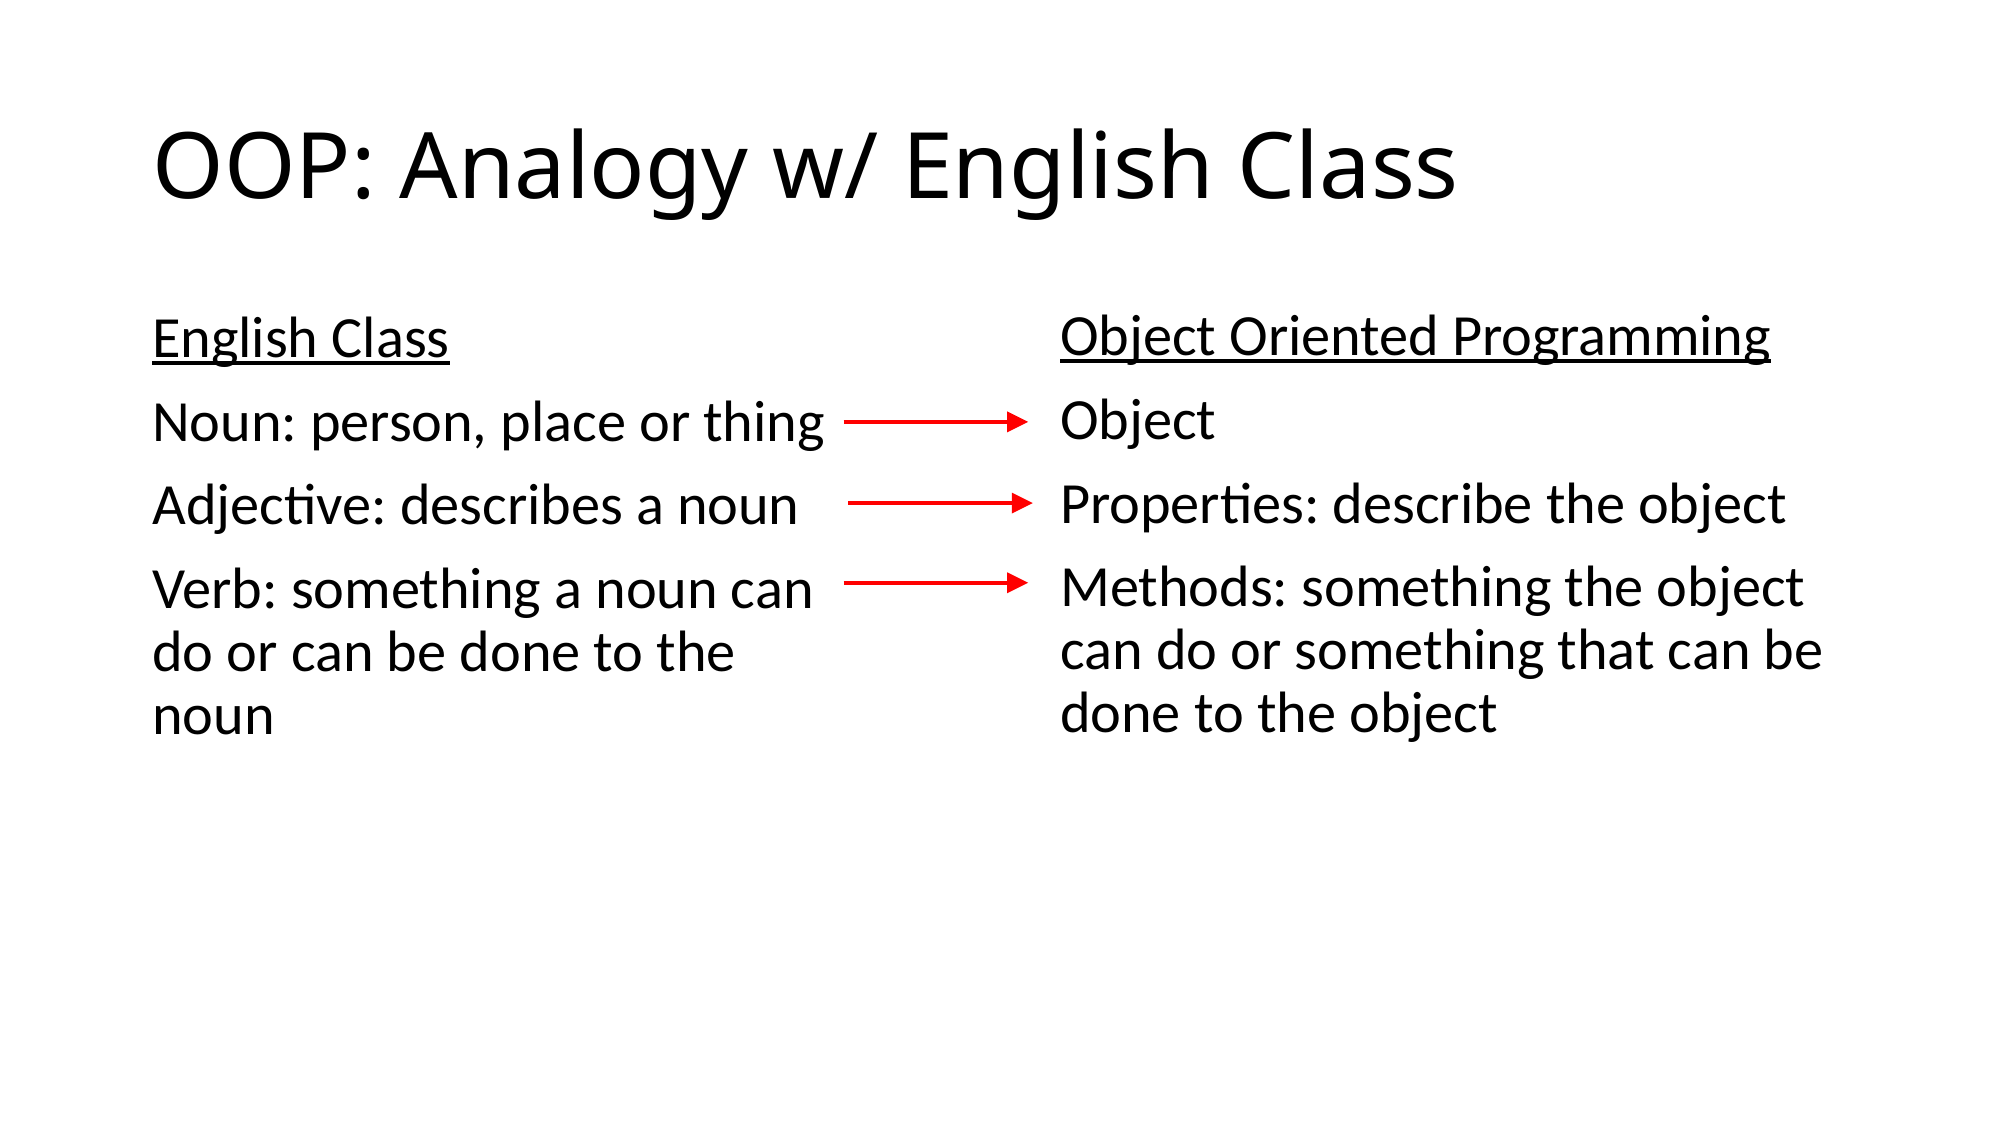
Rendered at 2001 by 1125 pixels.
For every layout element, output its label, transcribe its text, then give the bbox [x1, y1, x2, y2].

title OOP: Analogy w/ English Class [137, 59, 1863, 278]
text_box Object Oriented Programming Object Properties: describe the object Methods: something the object can do or something that can be done to the object [1045, 297, 1861, 1012]
list English Class Noun: person, place or thing Adjective: describes a noun Verb: something a noun can do or can be done to the noun [137, 299, 844, 1014]
